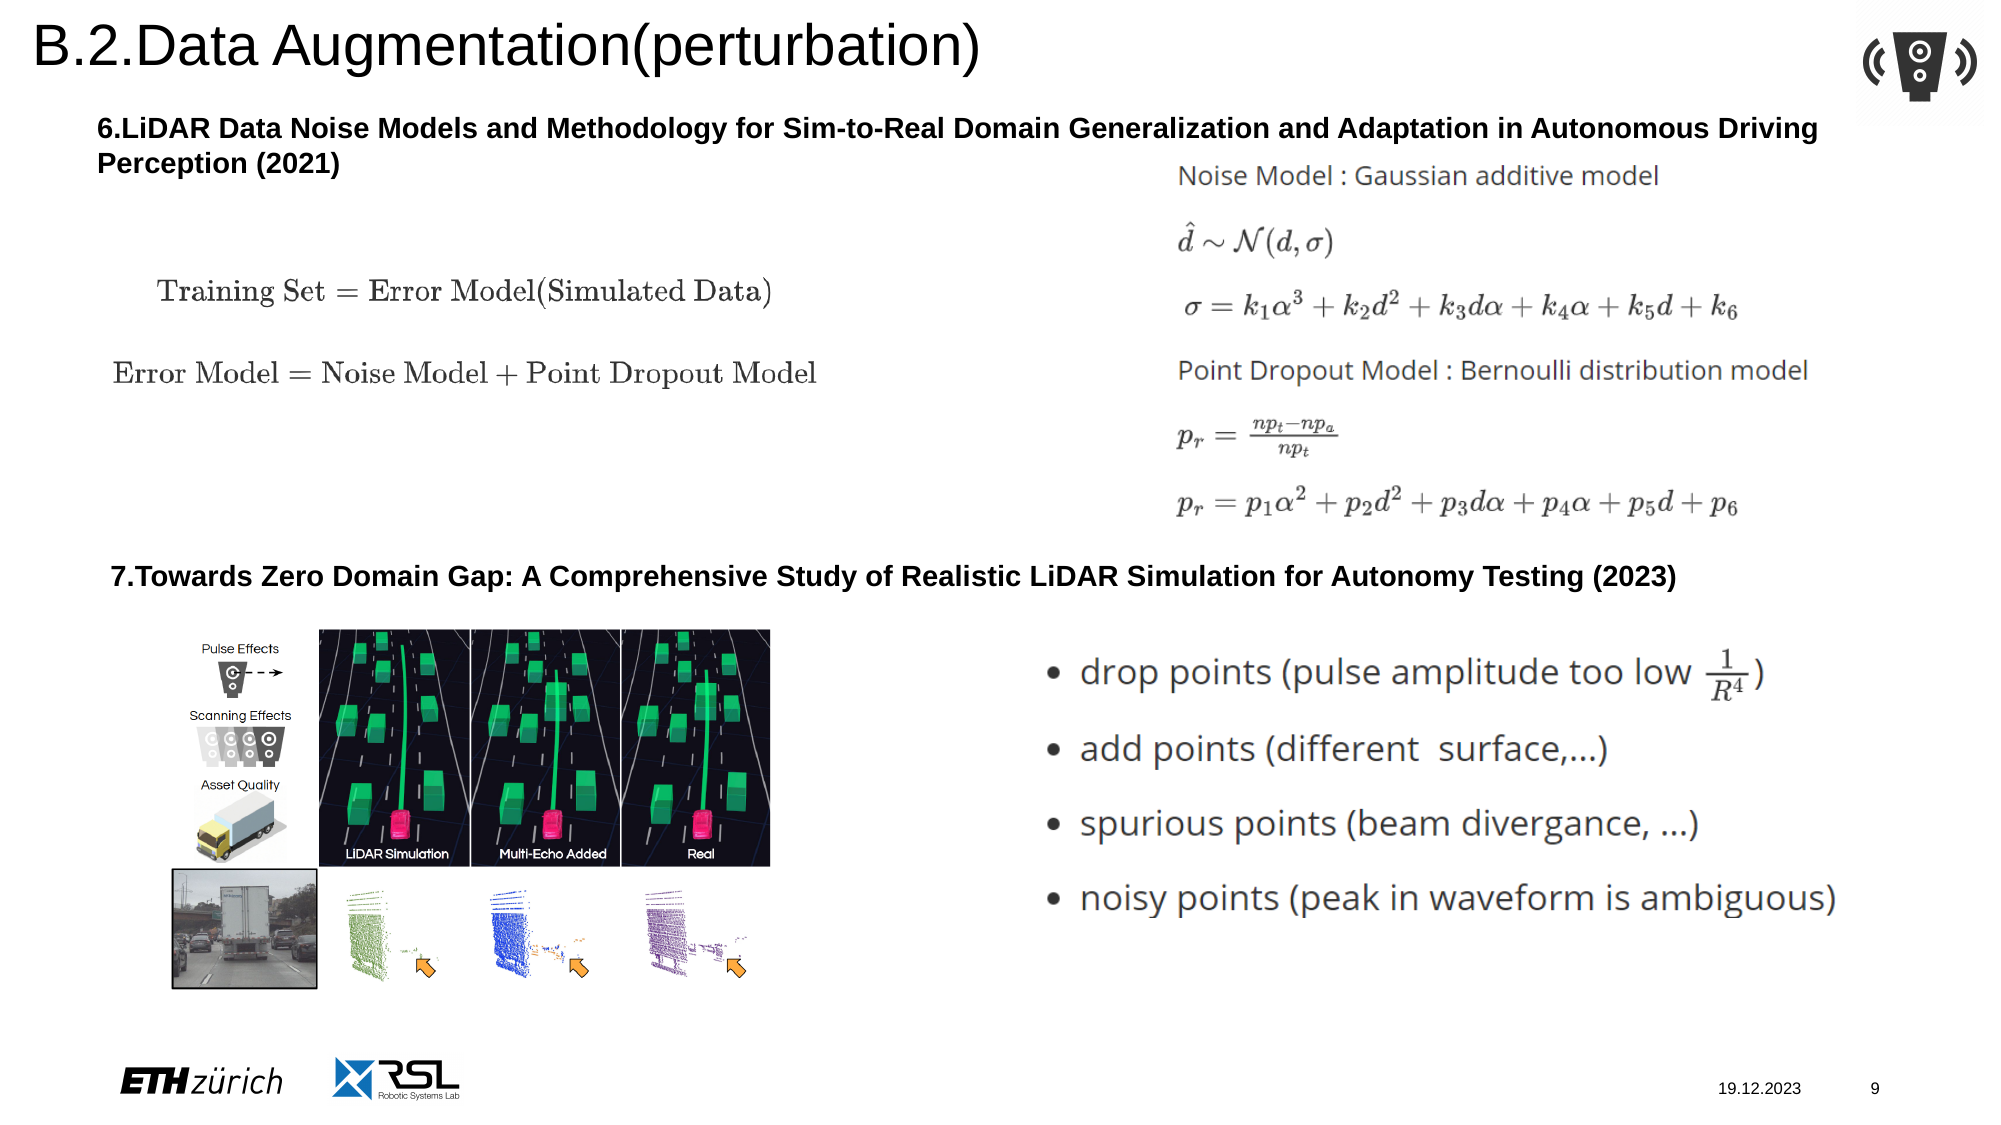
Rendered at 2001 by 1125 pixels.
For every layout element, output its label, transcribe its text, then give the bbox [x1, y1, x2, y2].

picture [163, 618, 773, 1004]
text_box 6.LiDAR Data Noise Models and Methodology for Sim-to-Real Domain Generalization and Adaptation in Autonomous Driving Perception (2021) [82, 101, 1956, 187]
picture [983, 618, 2001, 919]
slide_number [1718, 1069, 1819, 1106]
picture [120, 1067, 282, 1094]
picture [1152, 154, 1854, 551]
slide_number 9 [1827, 1069, 1880, 1106]
picture [327, 1052, 464, 1106]
picture [1855, 0, 1984, 126]
text_box 7.Towards Zero Domain Gap: A Comprehensive Study of Realistic LiDAR Simulation for Autonomy Testing (2023) [95, 549, 1905, 600]
text_box B.2.Data Augmentation(perturbation) [17, 0, 1252, 85]
picture [17, 255, 867, 411]
